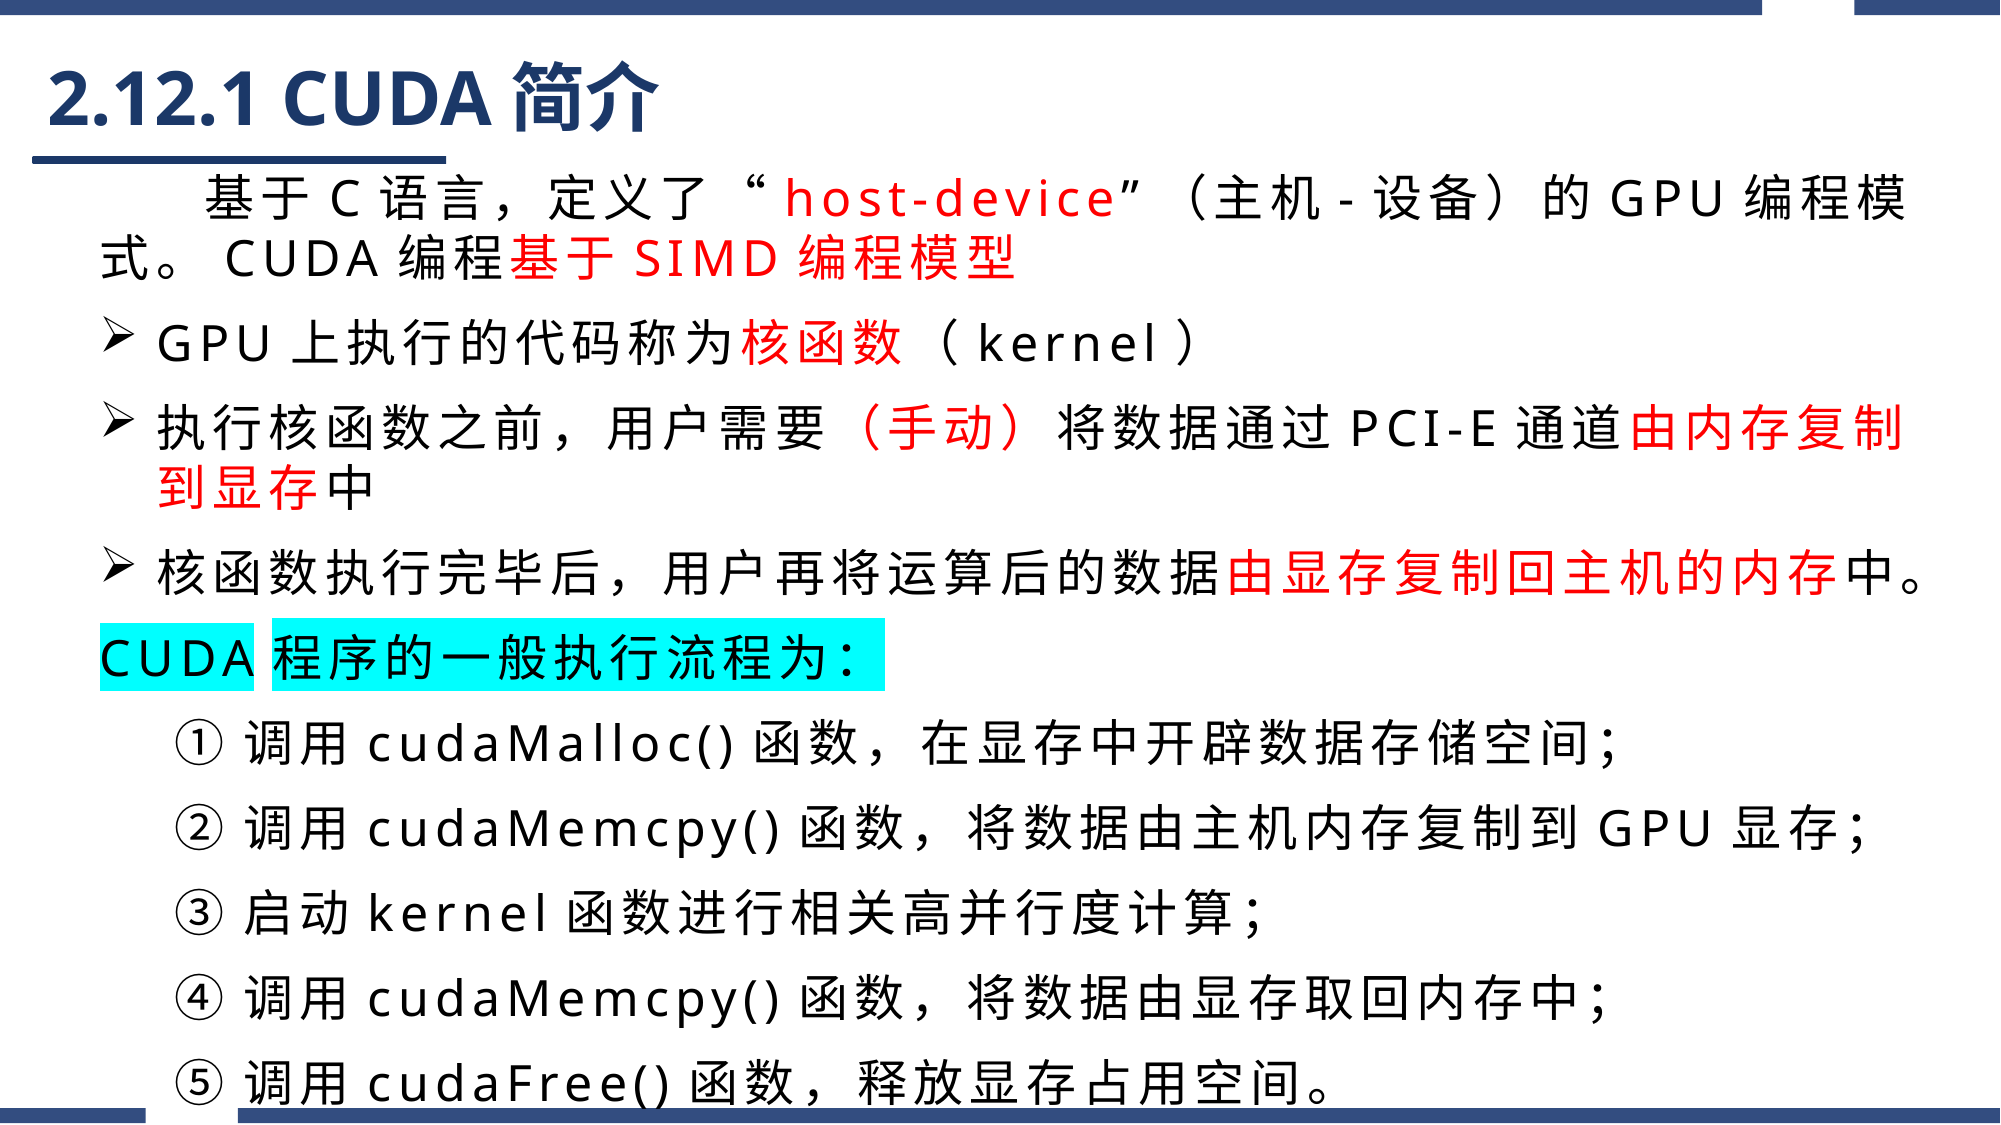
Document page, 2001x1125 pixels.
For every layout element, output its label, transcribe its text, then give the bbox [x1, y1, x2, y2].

title 2.12.1 CUDA简介 [32, 52, 973, 152]
text_box 基于C语言，定义了“host-device”（主机-设备）的GPU编程模式。CUDA编程基于SIMD编程模型 GPU上执行的代码称为核函数（kernel） 执行核函数之前，用户需要（手动）将数据通过PCI-E通道由内存复制到显存中 核函数执行完毕后，用户再将运算后的数据由显存复制回主机的内存中。 CUDA程序的一般执行流程为： ①调用cudaMalloc()函数，在显存中开辟数据存储空间； ②调用cudaMemcpy()函数，将数据由主机内存复制到GPU显存； ③启动kernel函数进行相关高并行度计算； ④调用cudaMemcpy()函数，将数据由显存取回内存中； ⑤调用cudaFree()函数，释放显存占用空间。 [85, 158, 1978, 1119]
